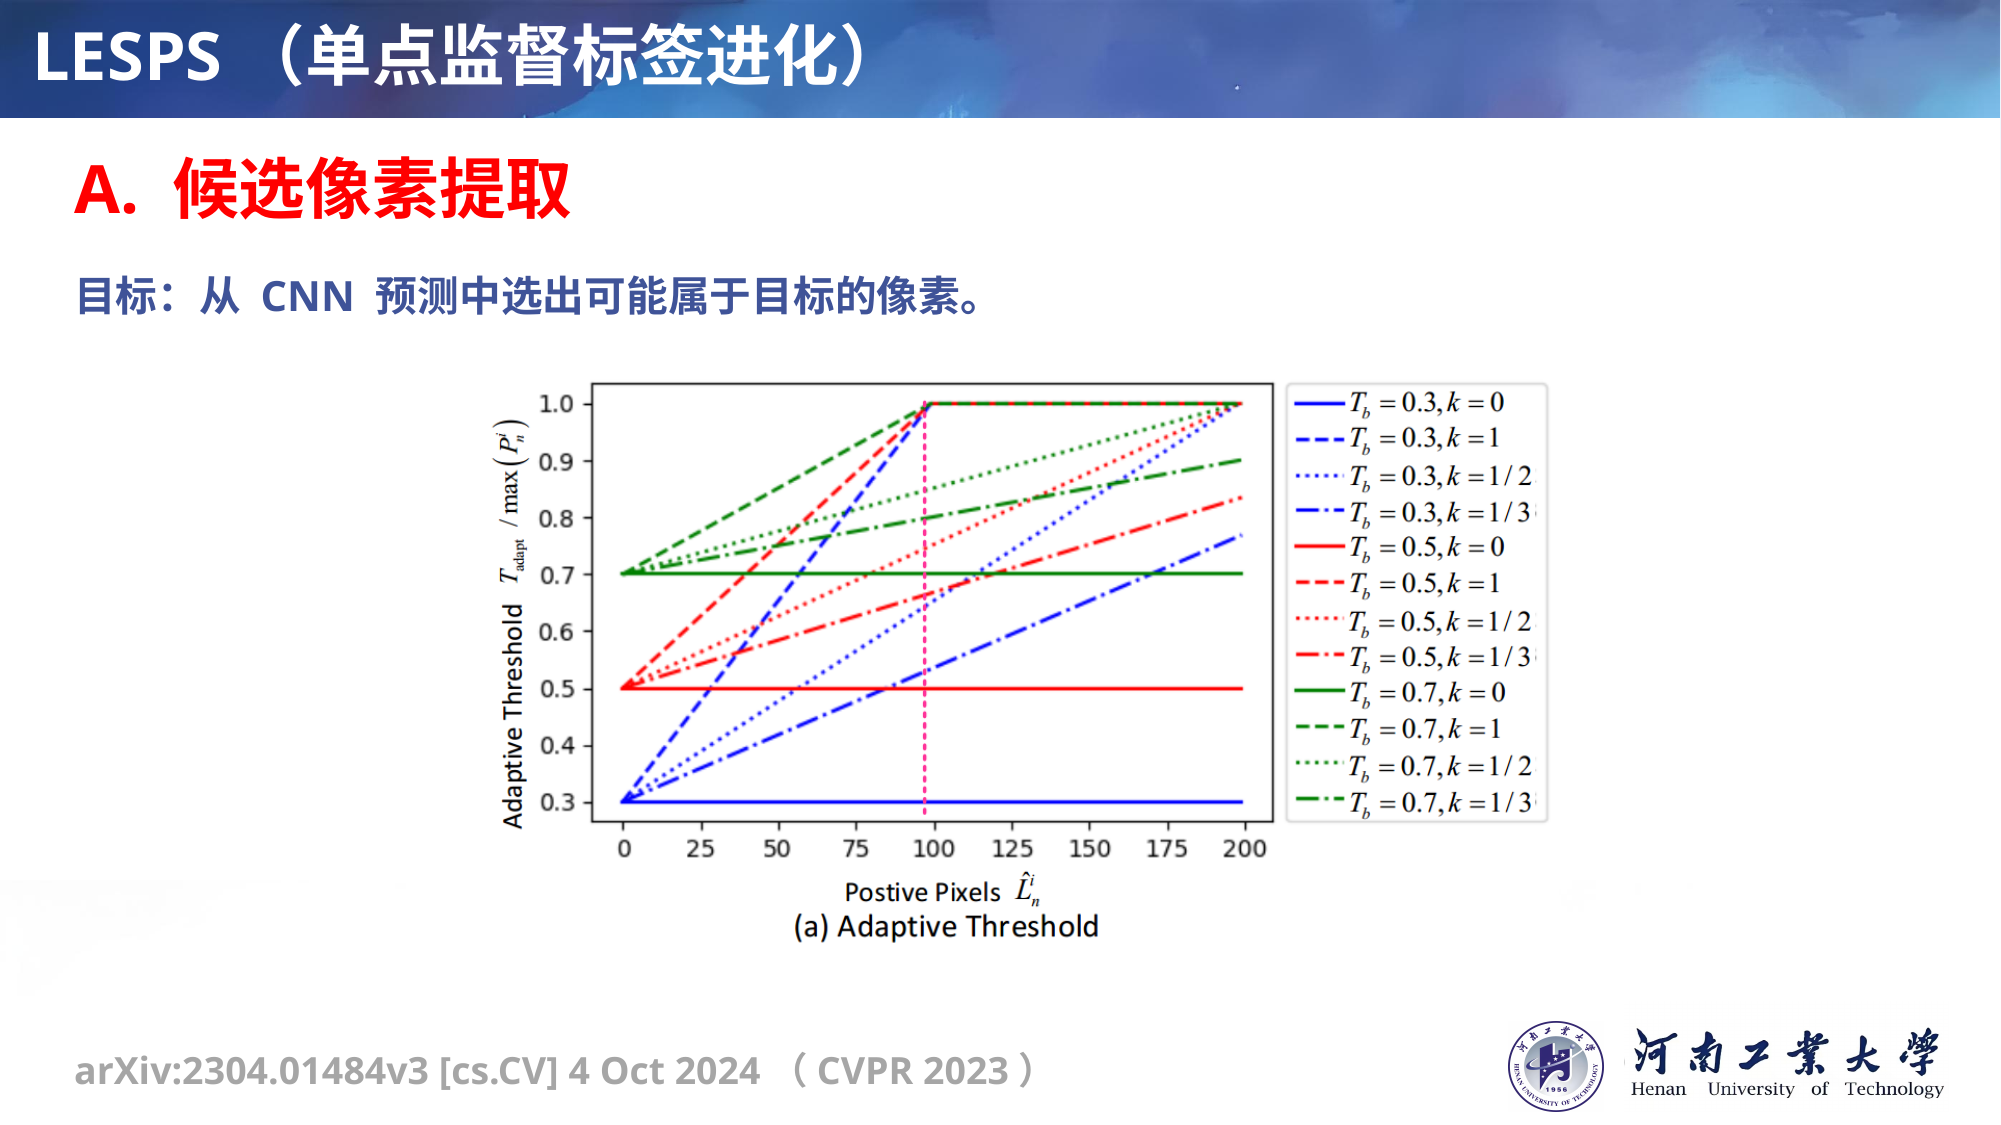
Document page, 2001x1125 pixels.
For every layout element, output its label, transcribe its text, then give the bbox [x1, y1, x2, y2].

text_box arXiv:2304.01484v3 [cs.CV] 4 Oct 2024（CVPR 2023） [59, 1039, 1073, 1100]
text_box 目标：从 CNN 预测中选出可能属于目标的像素。 [59, 262, 1088, 328]
text_box A. 候选像素提取 [59, 139, 1088, 235]
picture [0, 0, 2001, 1125]
list LESPS（单点监督标签进化） [0, 15, 2000, 111]
